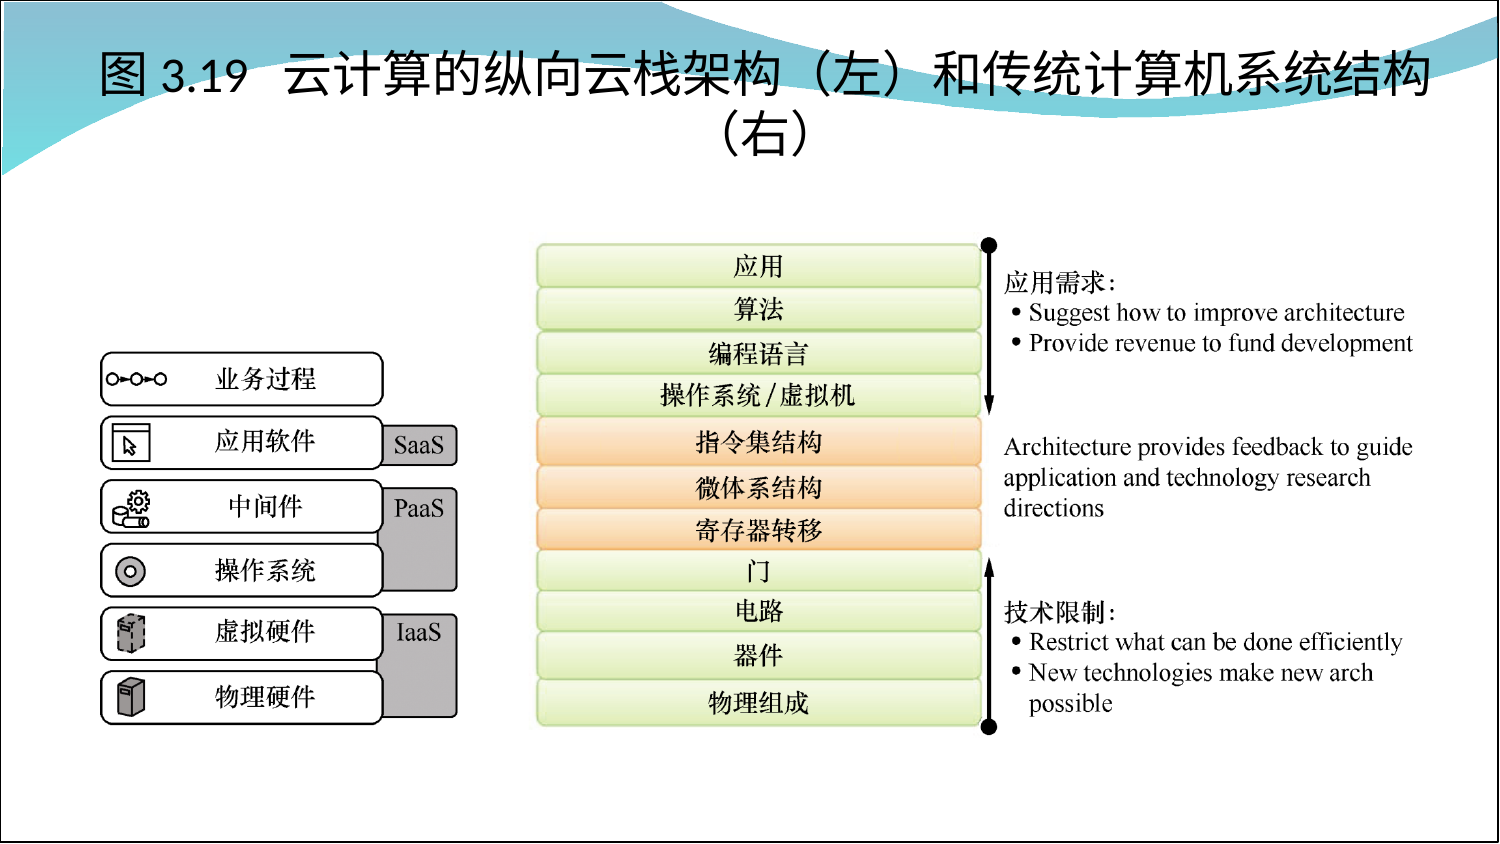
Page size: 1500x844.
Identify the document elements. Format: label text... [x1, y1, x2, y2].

picture [100, 232, 1413, 738]
title 图3.19 云计算的纵向云栈架构（左）和传统计算机系统结构（右） [30, 32, 1500, 173]
